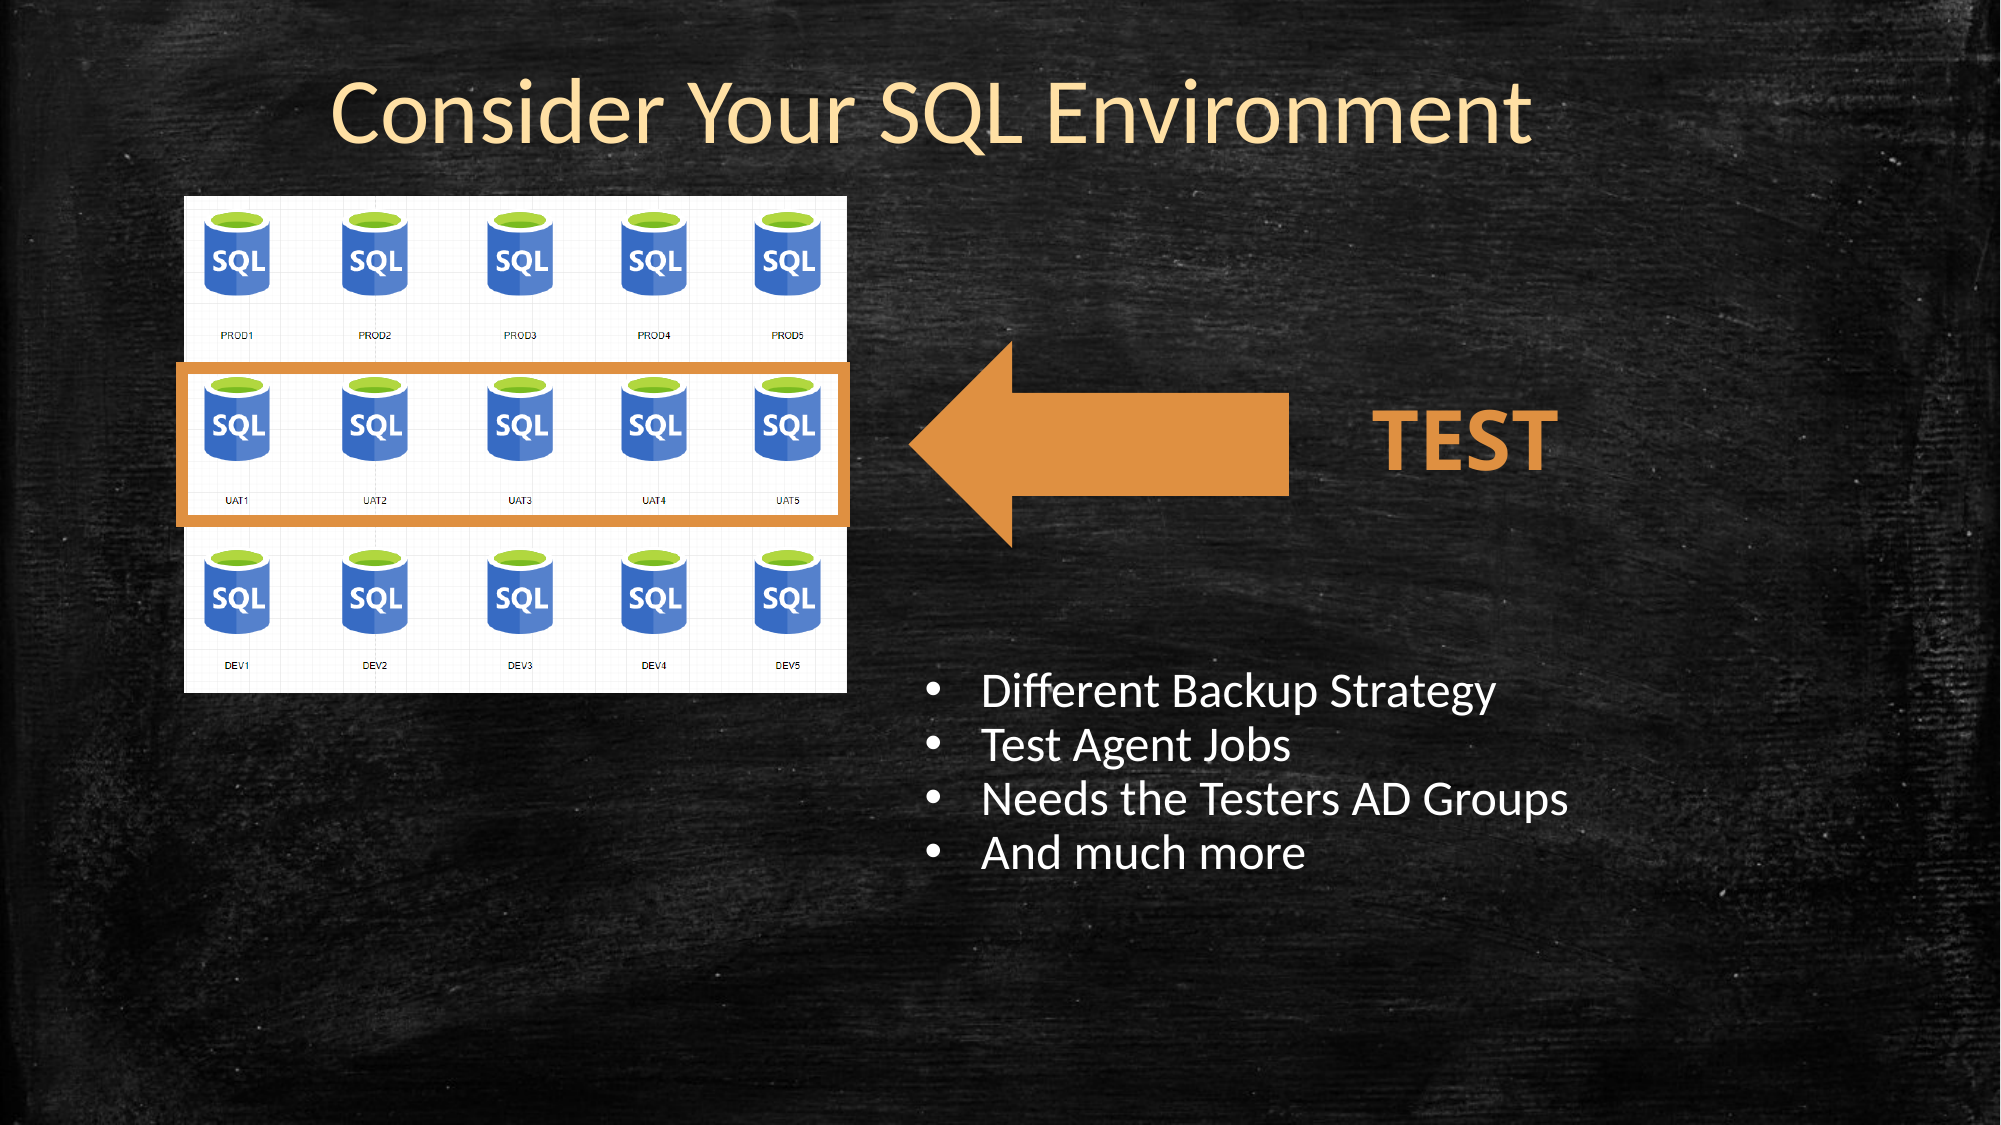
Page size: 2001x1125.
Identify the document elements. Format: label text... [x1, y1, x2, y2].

text_box TEST [1356, 391, 1935, 497]
text_box Different Backup Strategy Test Agent Jobs Needs the Testers AD Groups And much more [909, 656, 1926, 888]
title Consider Your SQL Environment [315, 45, 1685, 172]
picture [184, 196, 847, 693]
text_box [908, 340, 1289, 548]
